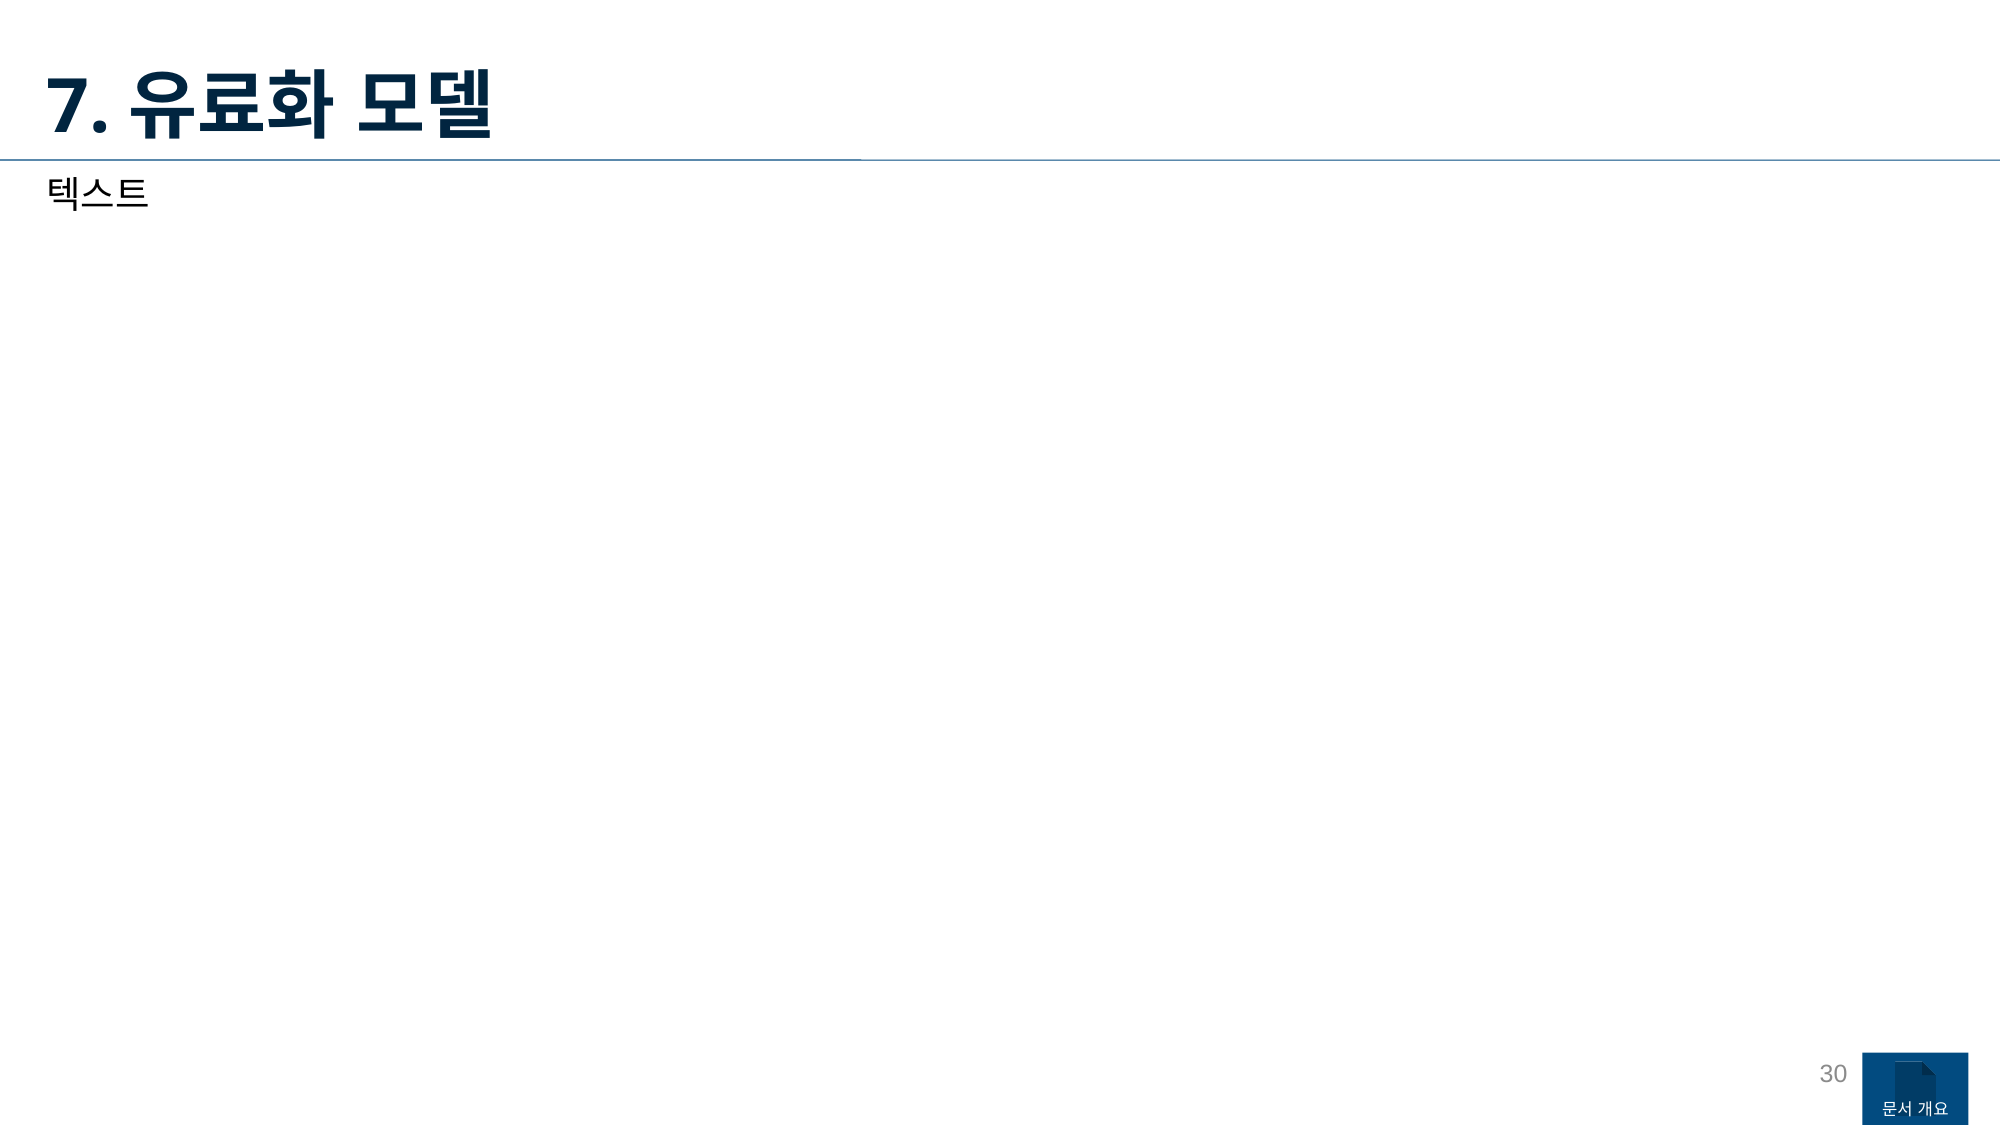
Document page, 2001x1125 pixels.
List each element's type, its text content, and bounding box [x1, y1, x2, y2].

text_box 7.유료화 모델 [31, 50, 650, 155]
text_box 텍스트 [31, 161, 1969, 224]
text_box 문서 개요 [1861, 1052, 1970, 1125]
slide_number 29 [1412, 1042, 1863, 1103]
